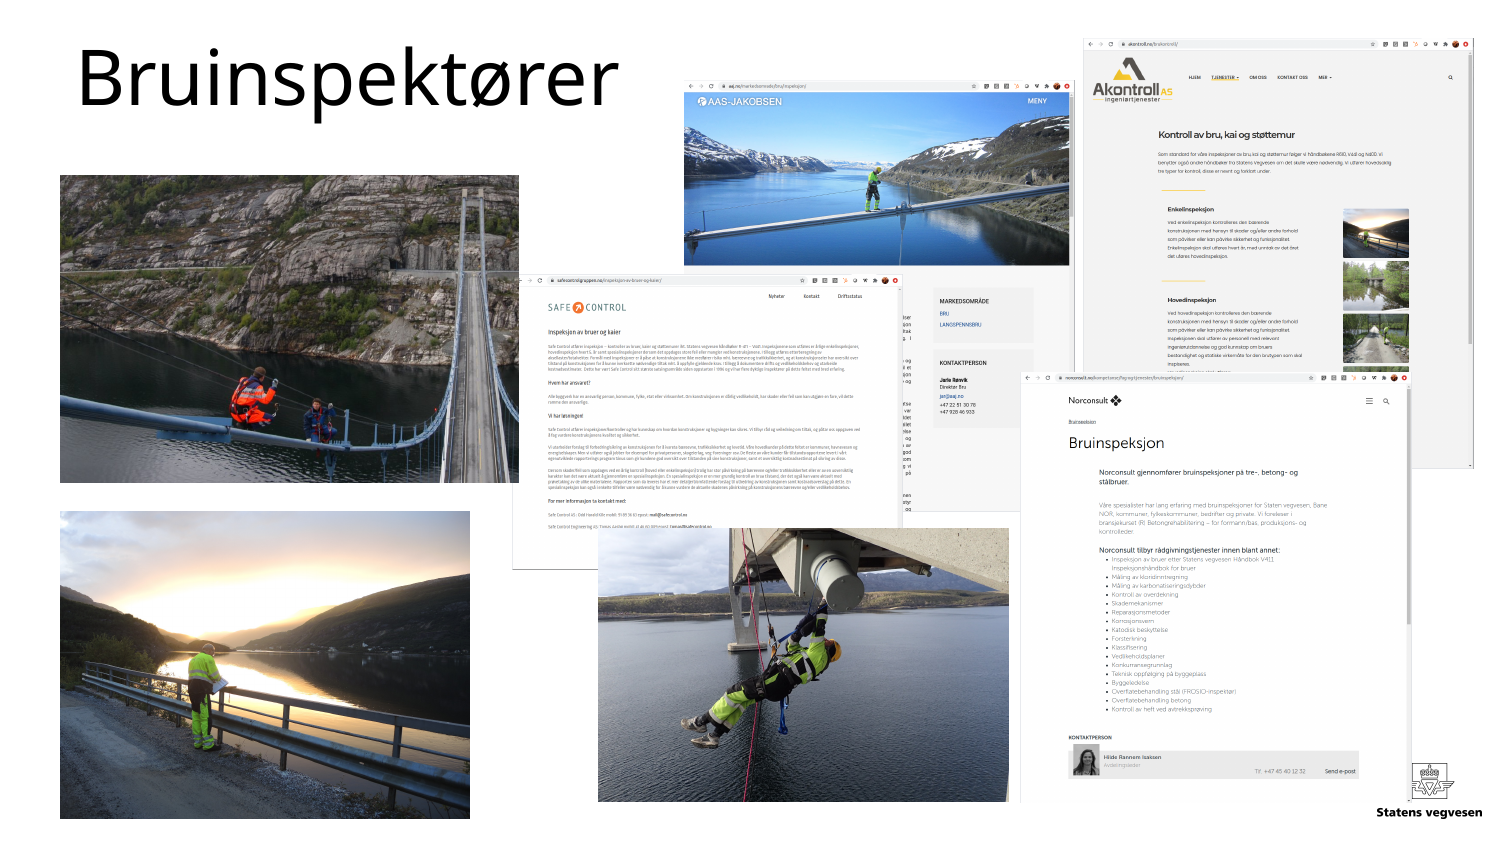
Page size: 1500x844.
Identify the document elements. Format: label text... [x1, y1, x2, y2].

text_box Bruinspektører [33, 23, 770, 154]
picture [59, 37, 1482, 820]
picture [59, 511, 470, 819]
